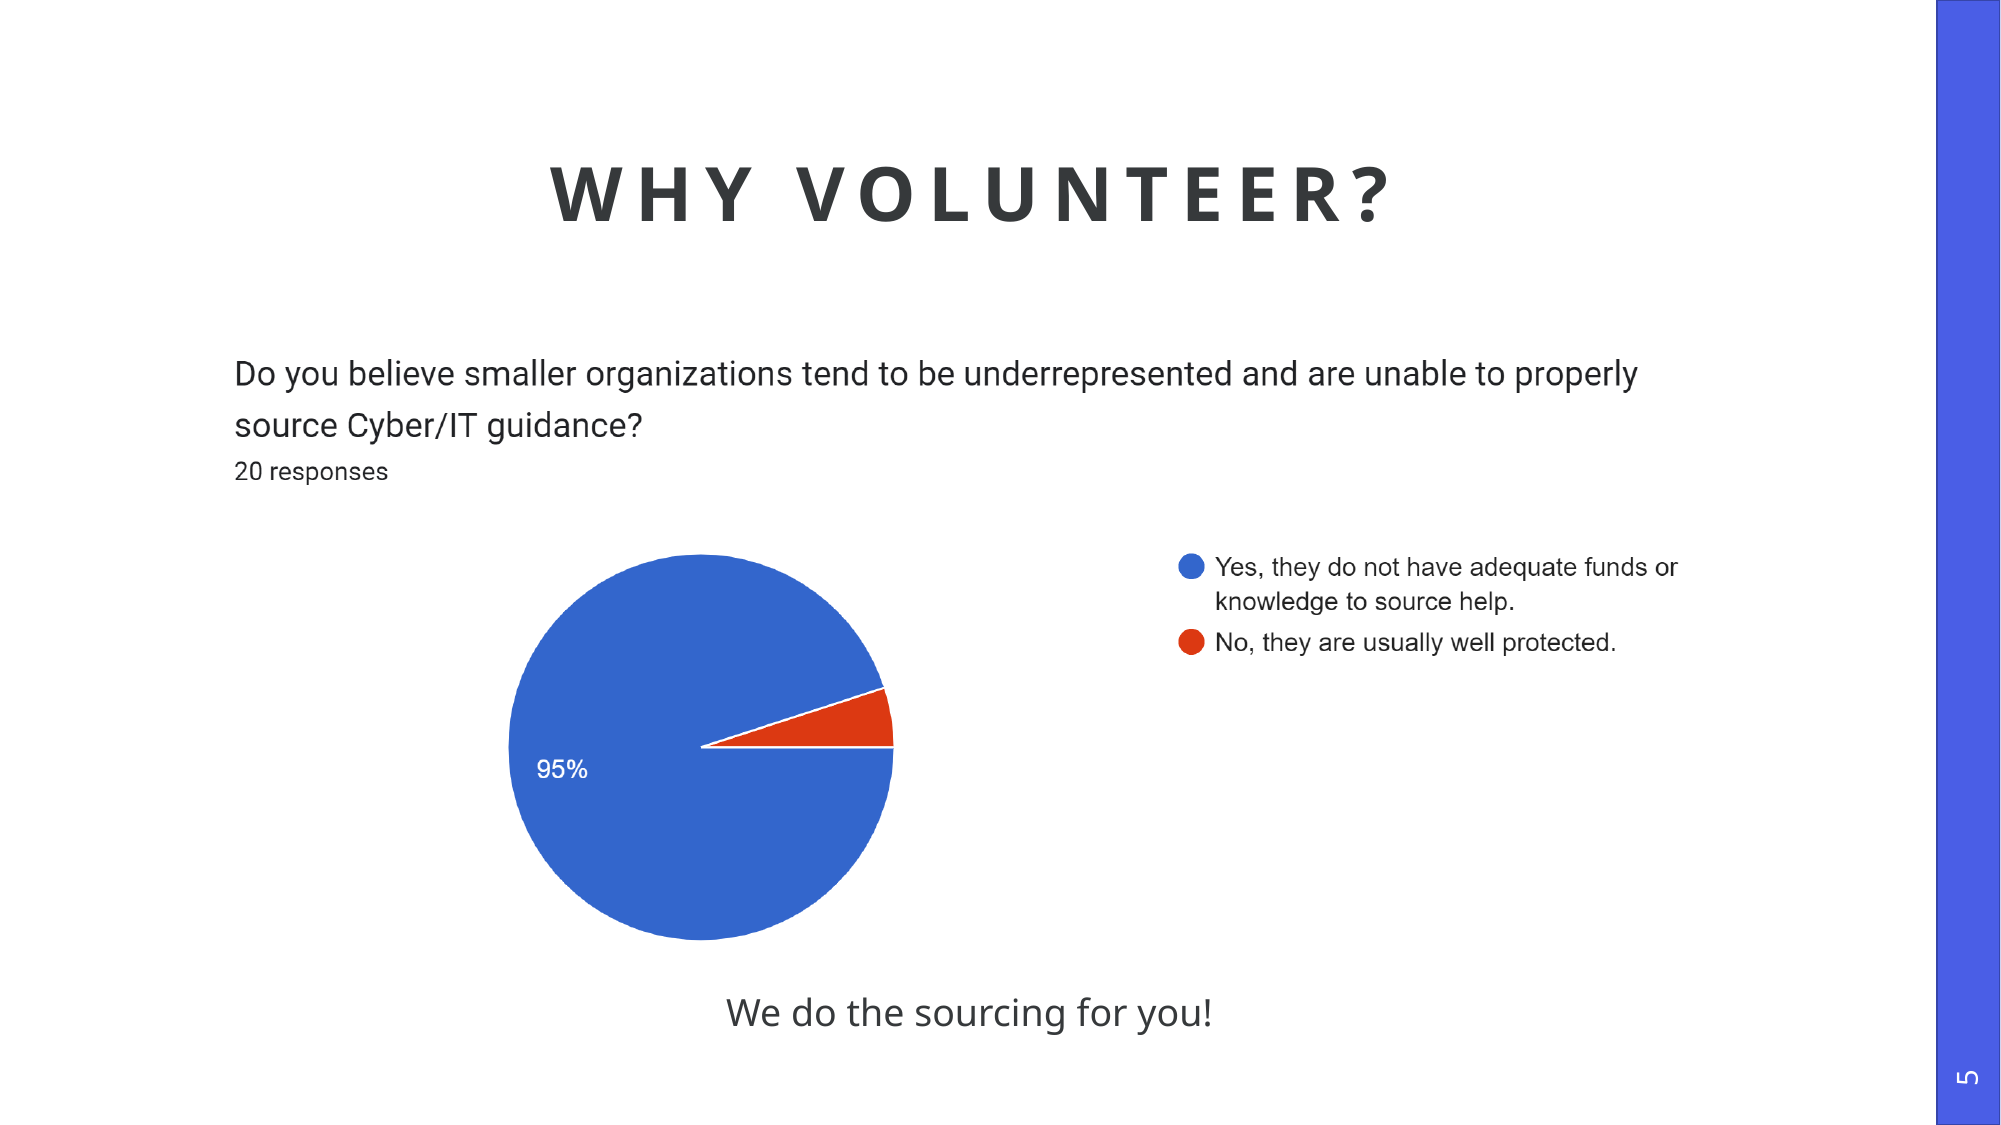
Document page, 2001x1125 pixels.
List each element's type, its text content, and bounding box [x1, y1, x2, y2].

slide_number 5 [1937, 1032, 2000, 1125]
picture [182, 299, 1757, 1014]
title Why volunteer? [139, 143, 1800, 251]
text_box We do the sourcing for you! [711, 1014, 1229, 1041]
